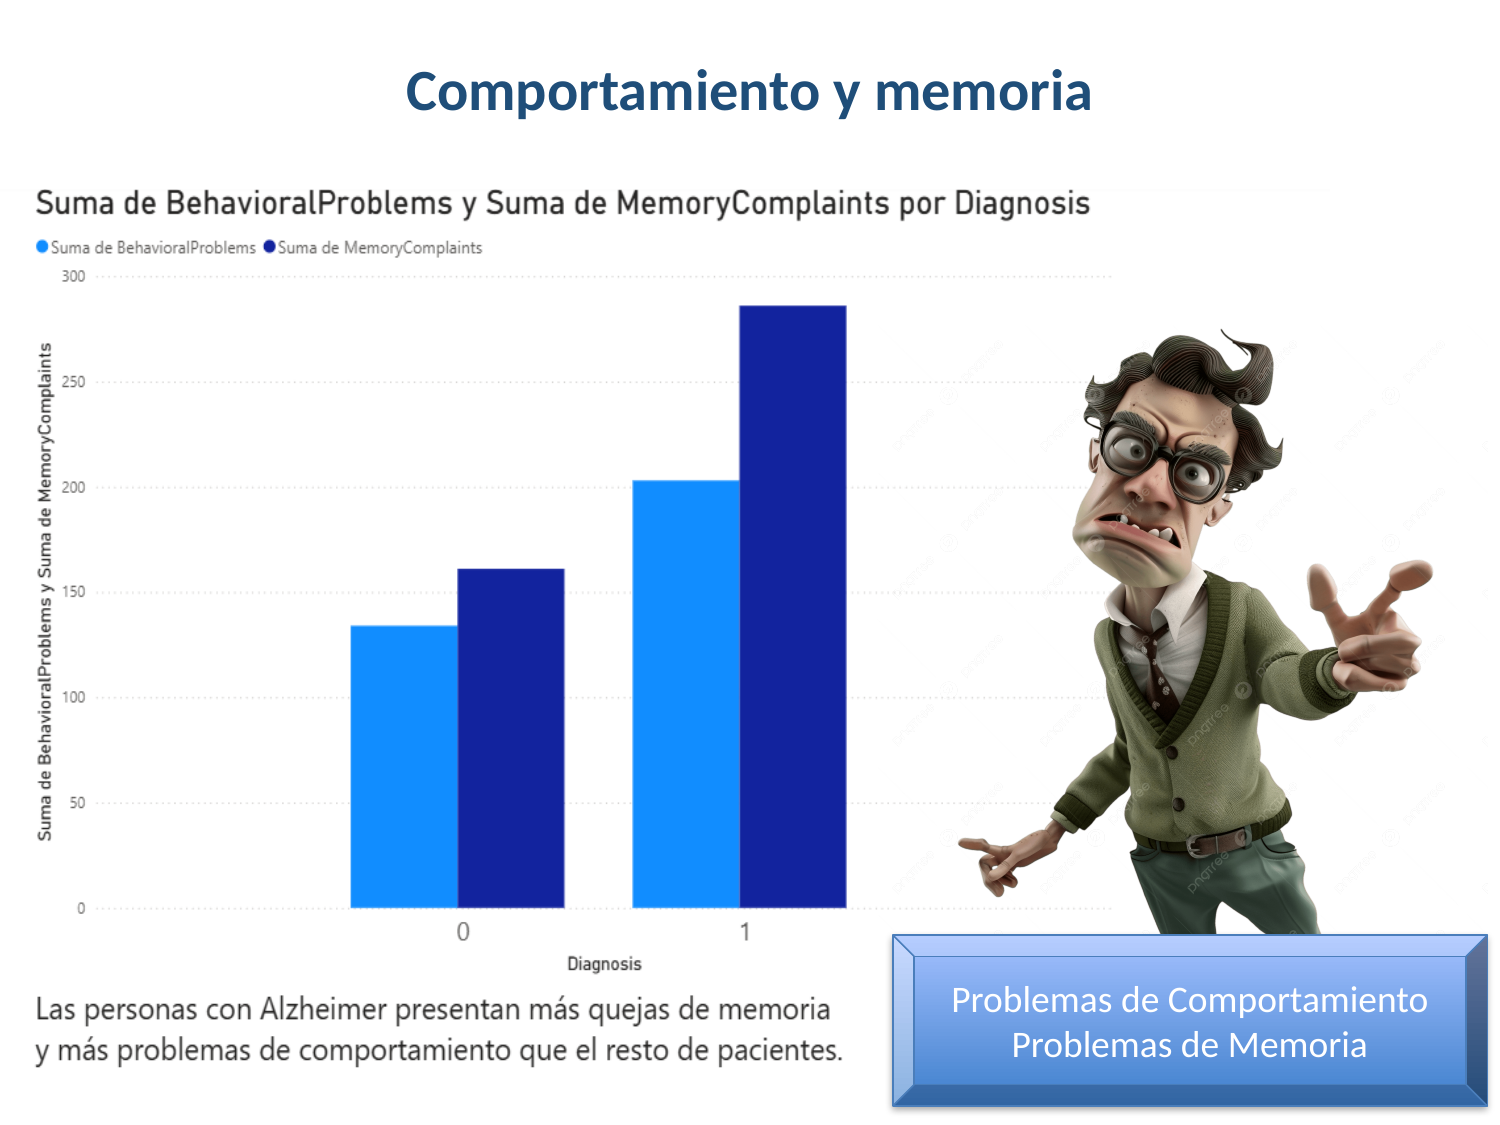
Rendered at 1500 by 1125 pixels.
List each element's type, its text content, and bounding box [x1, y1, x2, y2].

text_box Comportamiento y memoria [391, 45, 1109, 130]
picture [0, 189, 1488, 1092]
text_box Problemas de Comportamiento Problemas de Memoria [892, 943, 1489, 1107]
